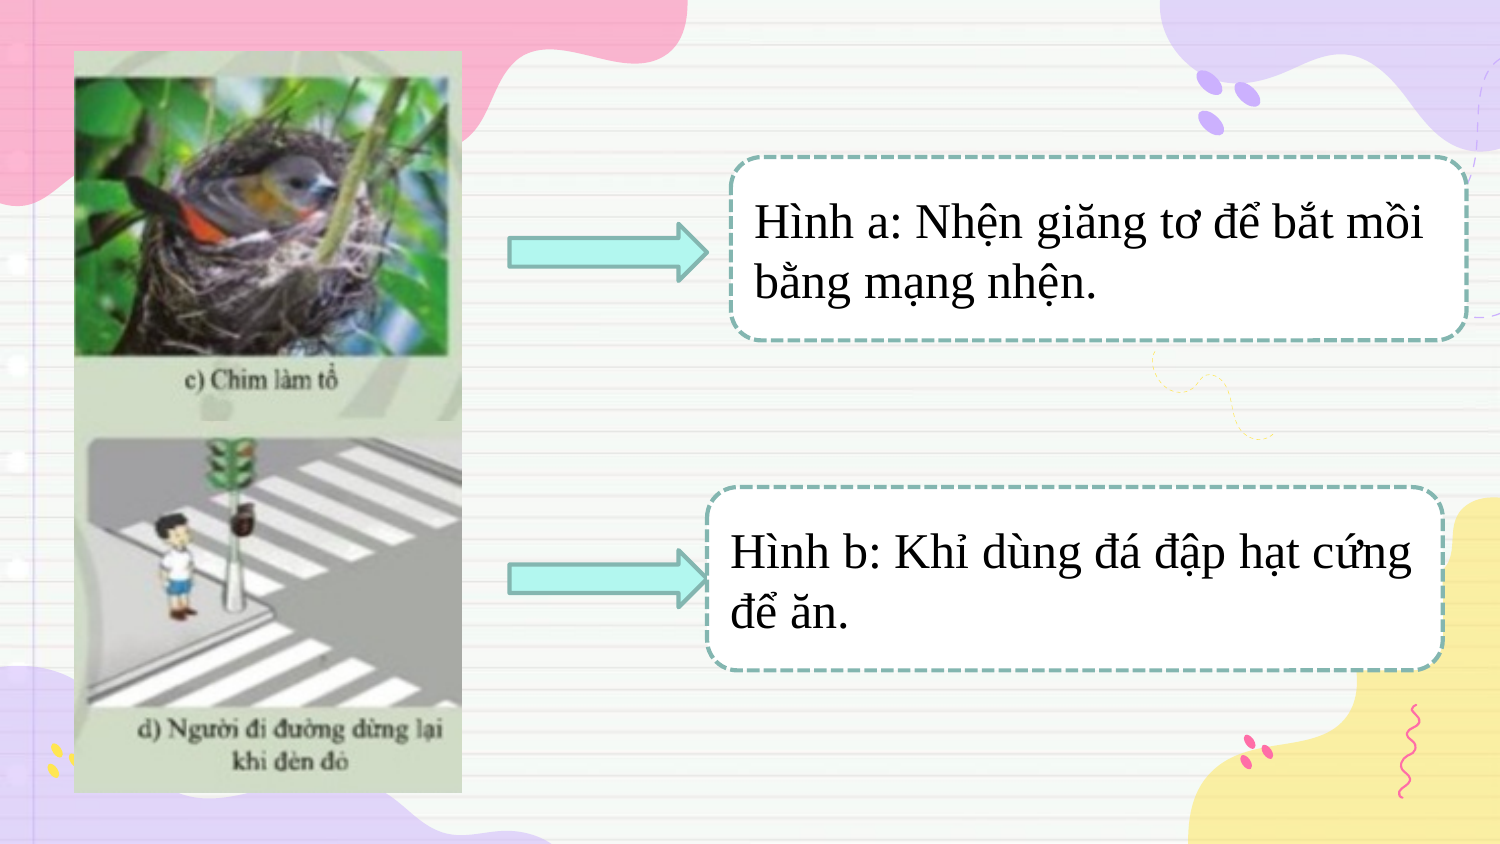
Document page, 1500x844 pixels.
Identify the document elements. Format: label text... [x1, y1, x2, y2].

text_box [507, 548, 707, 610]
text_box Hình b: Khỉ dùng đá đập hạt cứng để ăn. [704, 484, 1445, 673]
text_box [507, 221, 710, 283]
picture [0, 0, 1500, 844]
text_box Hình a: Nhện giăng tơ để bắt mồi bằng mạng nhện. [728, 154, 1469, 343]
